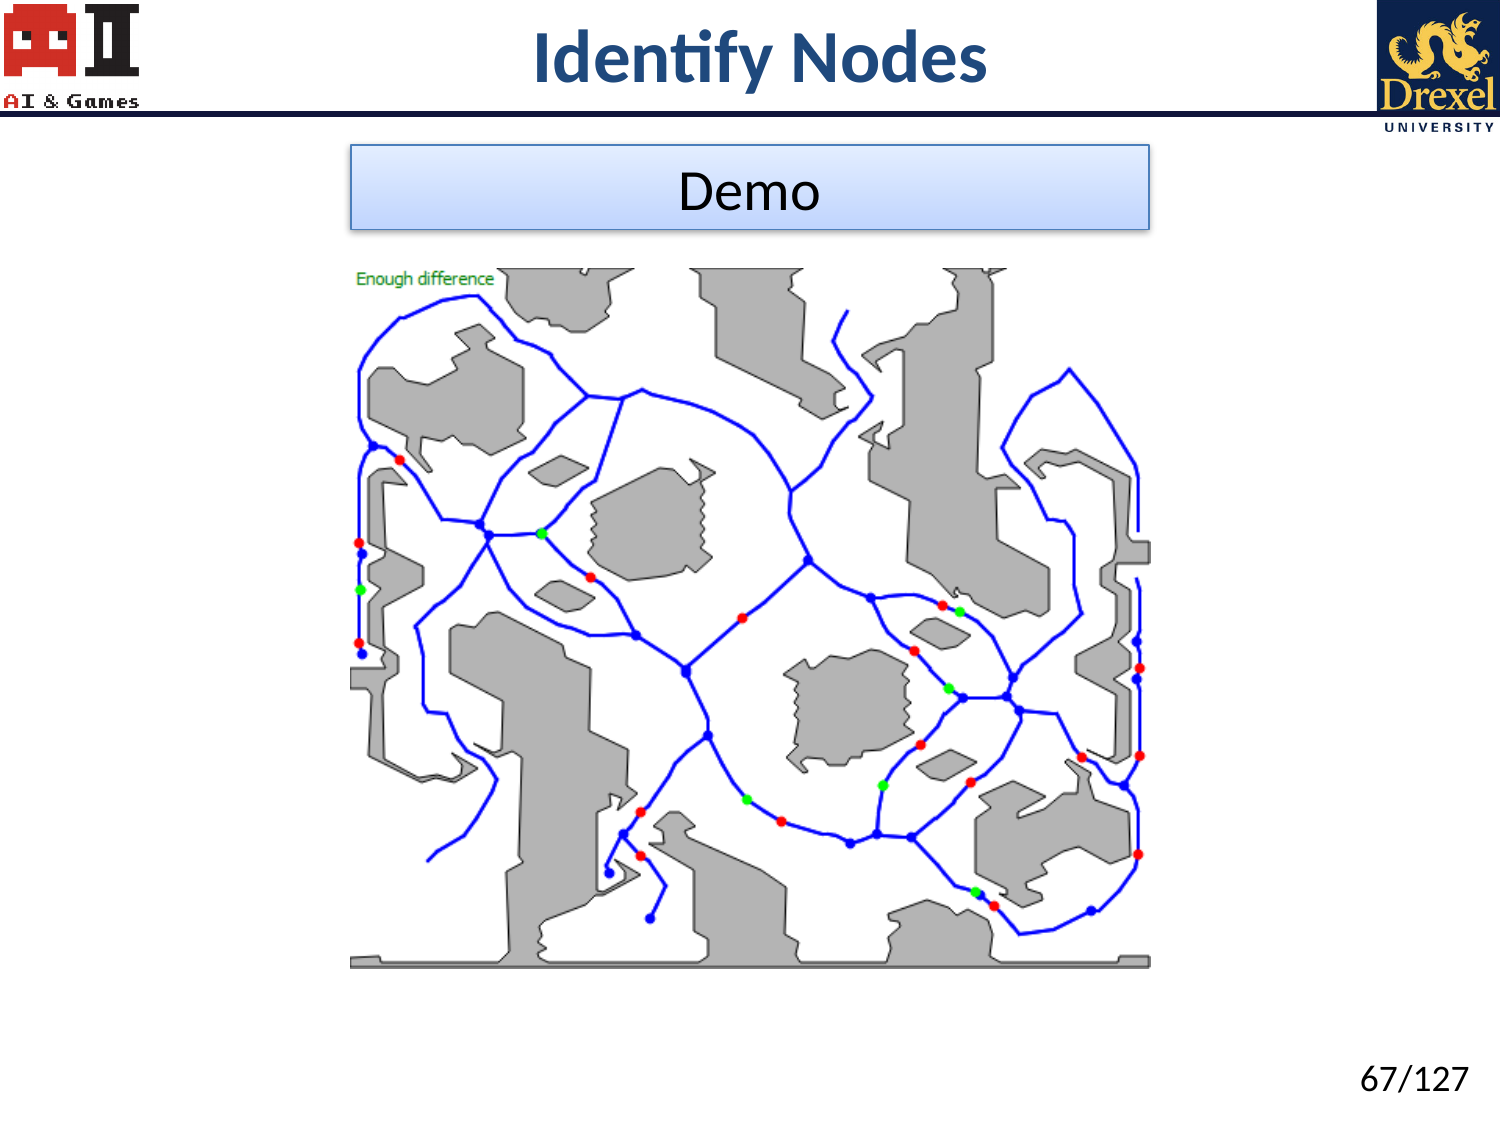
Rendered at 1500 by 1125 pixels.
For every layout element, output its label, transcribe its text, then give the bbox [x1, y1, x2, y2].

picture [350, 268, 1152, 970]
text_box Demo [350, 144, 1150, 230]
title Identify Nodes [144, 0, 1377, 115]
picture [4, 4, 139, 108]
picture [1377, 0, 1500, 111]
picture [1376, 117, 1500, 132]
